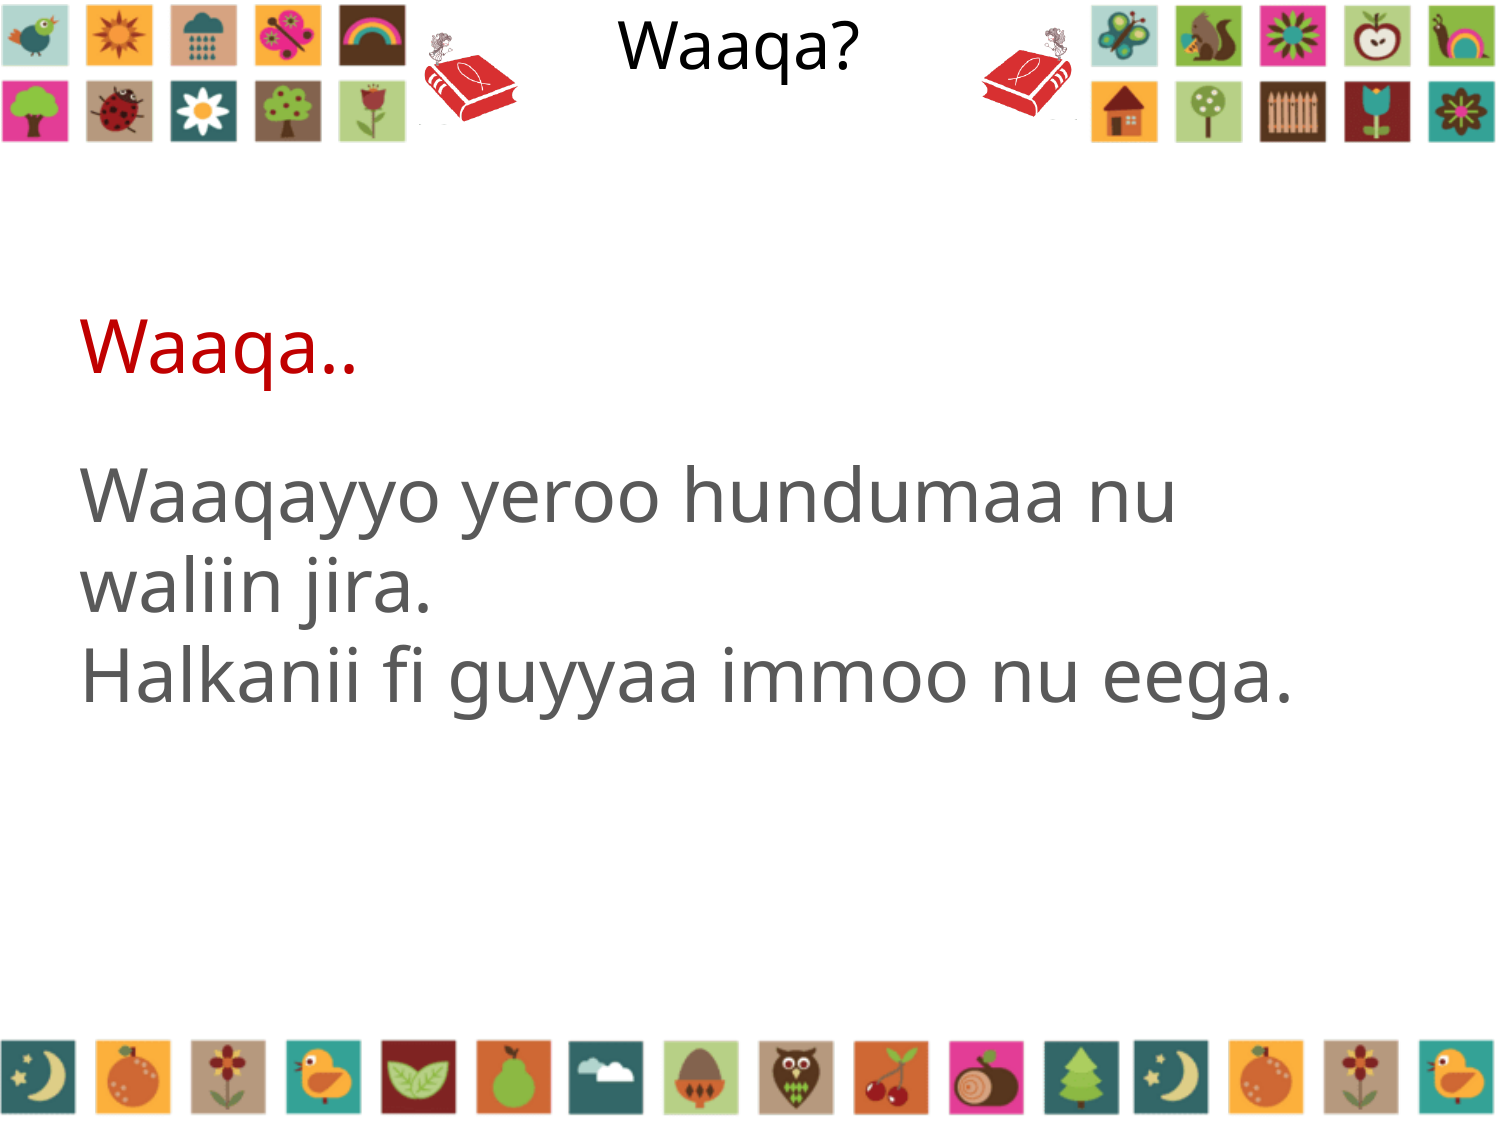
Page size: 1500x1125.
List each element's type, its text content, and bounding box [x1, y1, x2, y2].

text_box Waaqa? [414, 0, 1080, 91]
text_box Waaqa.. [64, 290, 1412, 396]
text_box Waaqayyo yeroo hundumaa nu waliin jira. Halkanii fi guyyaa immoo nu eega. [64, 440, 1412, 725]
picture [0, 3, 550, 150]
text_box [0, 1028, 1500, 1118]
picture [950, 3, 1500, 150]
